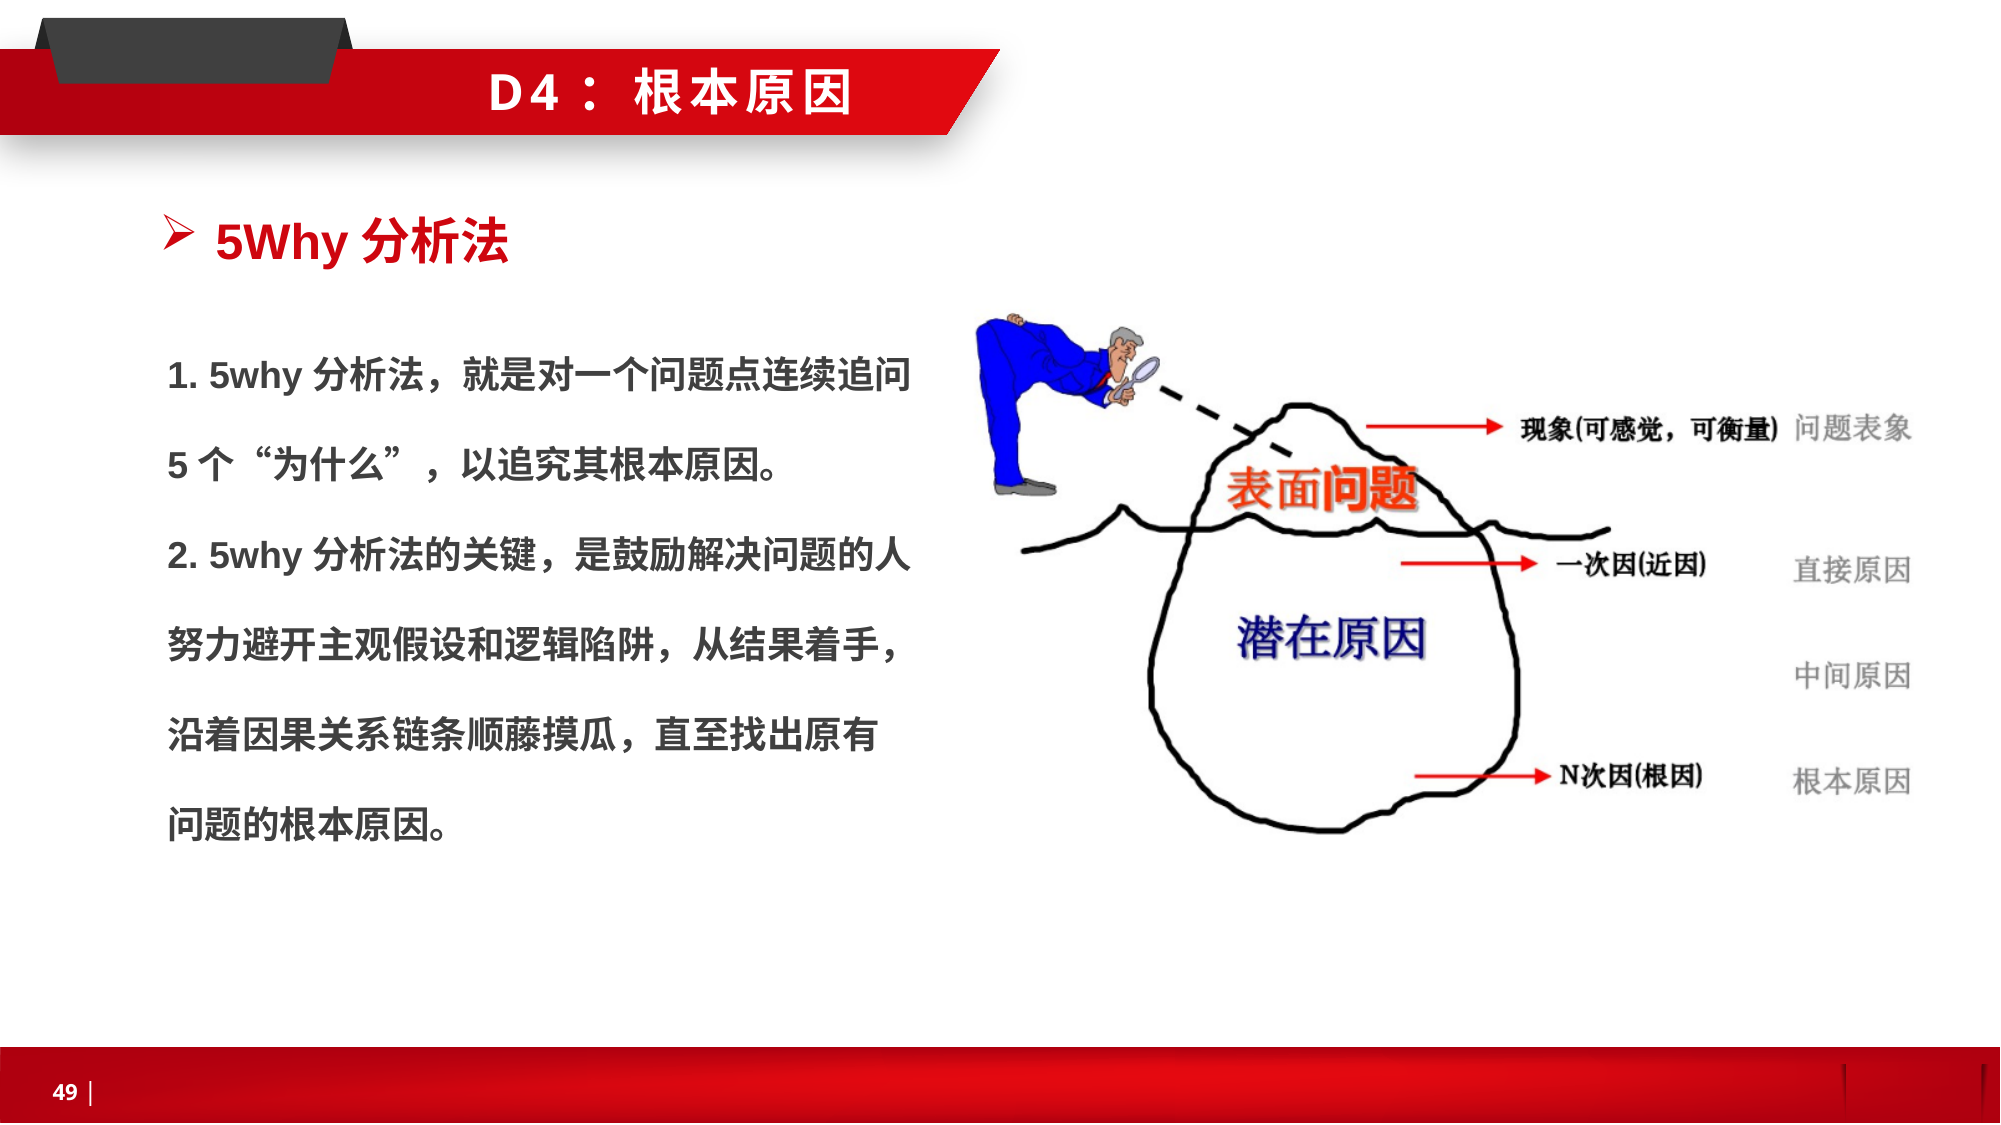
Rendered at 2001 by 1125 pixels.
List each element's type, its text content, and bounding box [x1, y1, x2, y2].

list D4：根本原因 [487, 60, 859, 132]
text_box 5Why分析法 [159, 209, 731, 270]
picture [0, 1047, 2000, 1123]
picture [966, 301, 1918, 842]
text_box 1. 5why分析法，就是对一个问题点连续追问5个“为什么”，以追究其根本原因。 2. 5why分析法的关键，是鼓励解决问题的人努力避开主观假设和逻辑陷阱，从结果着手，沿着因果关系链条顺藤摸瓜，直至找出原有问题的根本原因。 [152, 298, 932, 853]
